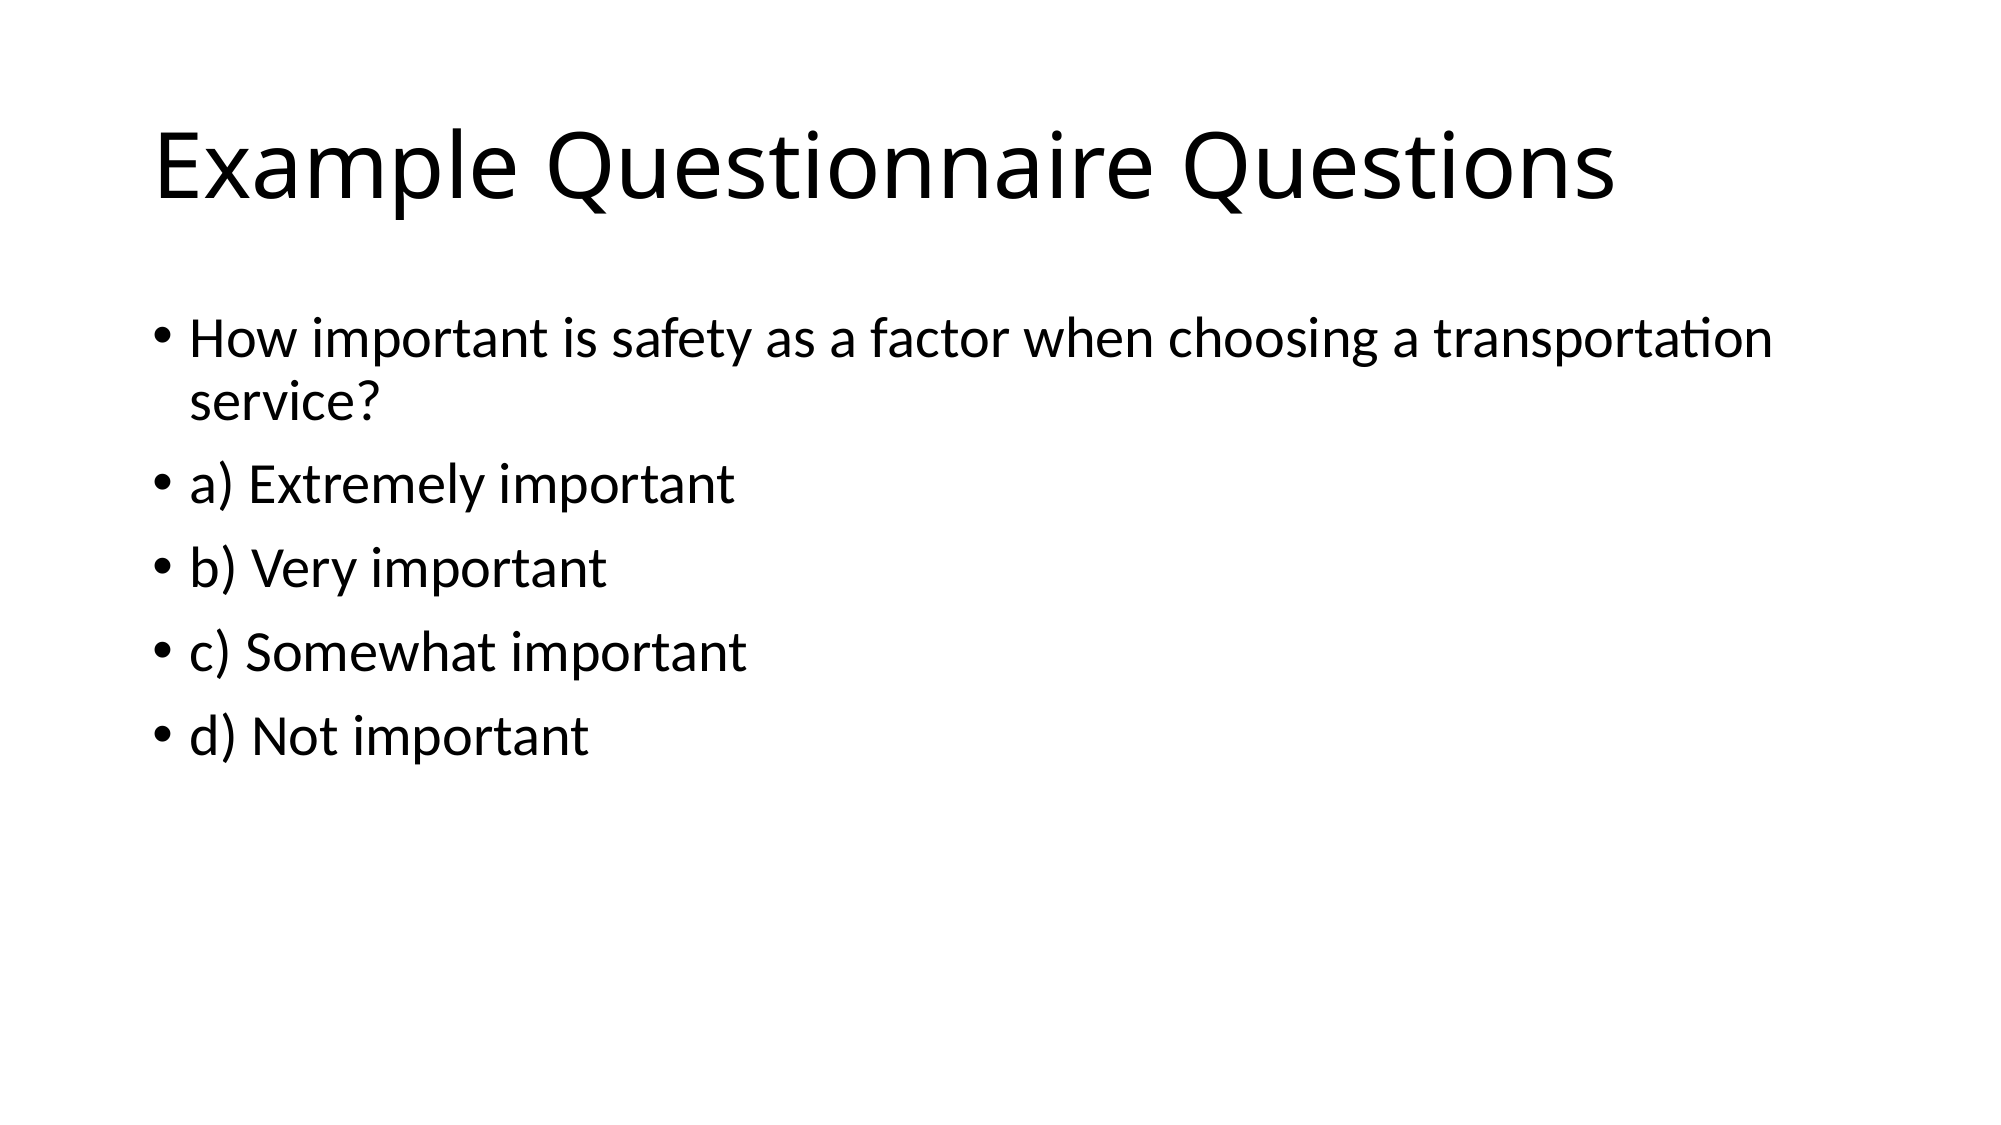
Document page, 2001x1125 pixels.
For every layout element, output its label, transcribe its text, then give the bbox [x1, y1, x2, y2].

list How important is safety as a factor when choosing a transportation service? a) Extremely important b) Very important c) Somewhat important d) Not important [137, 299, 1863, 1014]
title Example Questionnaire Questions [137, 59, 1863, 278]
